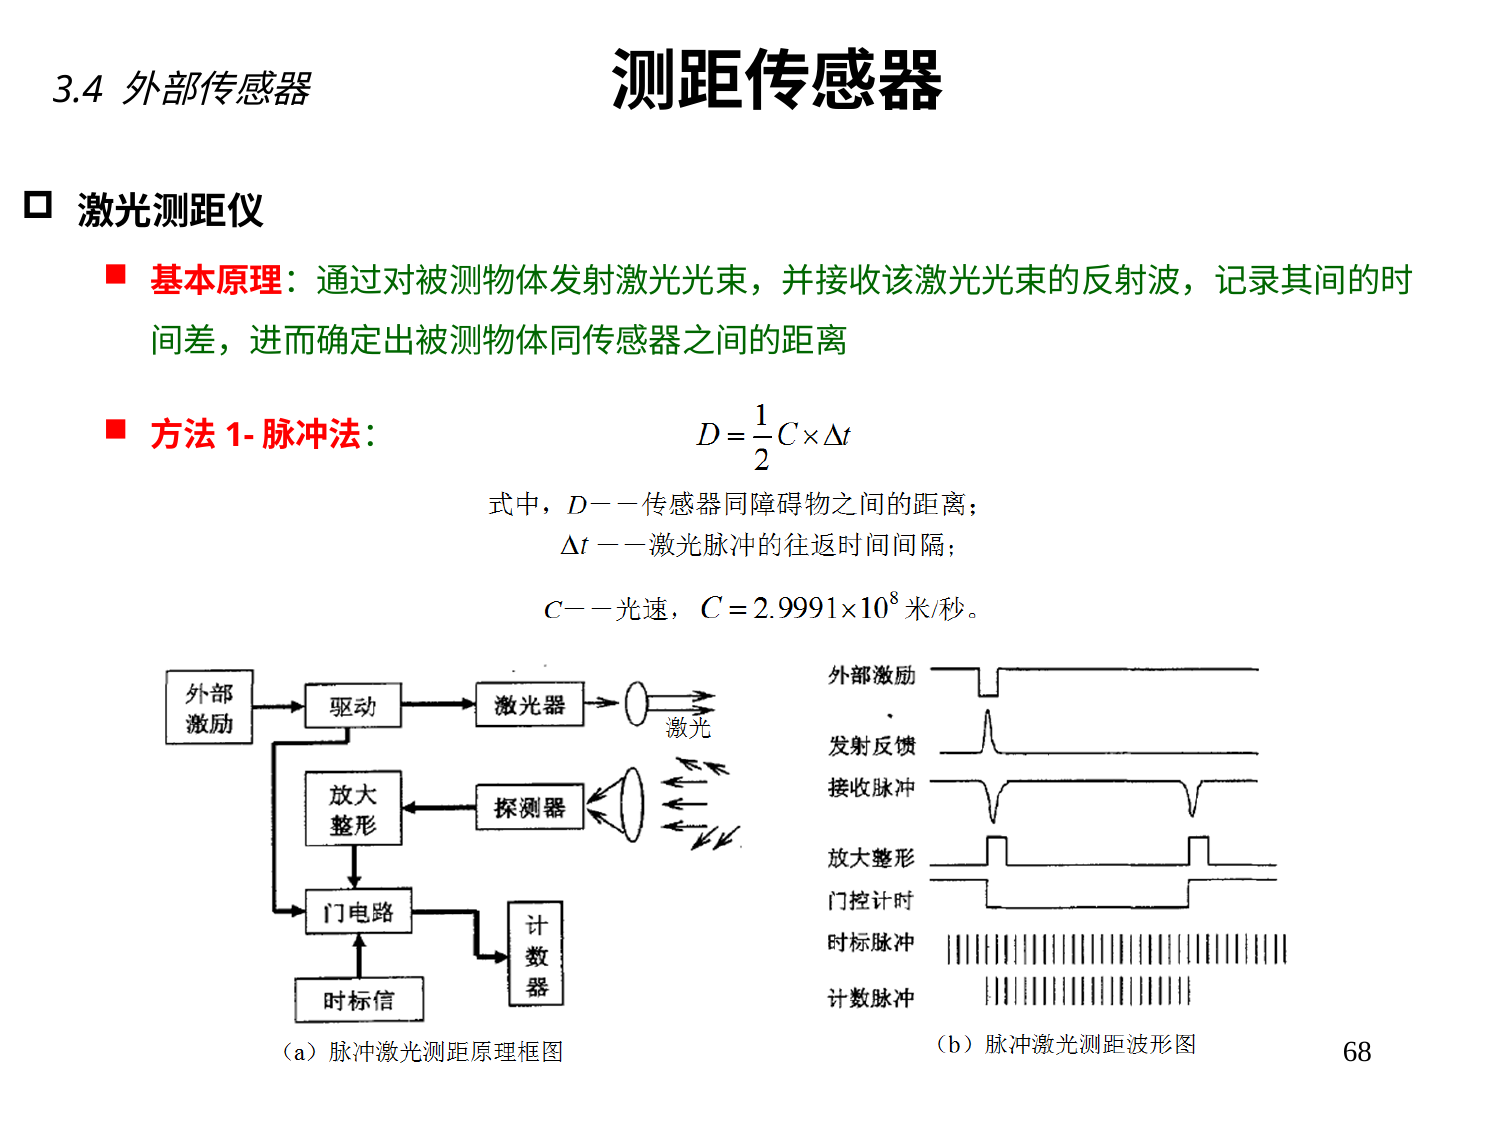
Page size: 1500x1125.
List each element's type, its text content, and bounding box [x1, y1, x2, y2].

slide_number 68 [1074, 1025, 1388, 1100]
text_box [10, 30, 1496, 138]
text_box 方法1-脉冲法： [88, 385, 1459, 461]
picture [464, 396, 990, 632]
text_box 激光测距仪 [6, 156, 1485, 240]
picture [159, 656, 1295, 1070]
text_box 基本原理：通过对被测物体发射激光光束，并接收该激光光束的反射波，记录其间的时间差，进而确定出被测物体同传感器之间的距离 [88, 231, 1459, 367]
